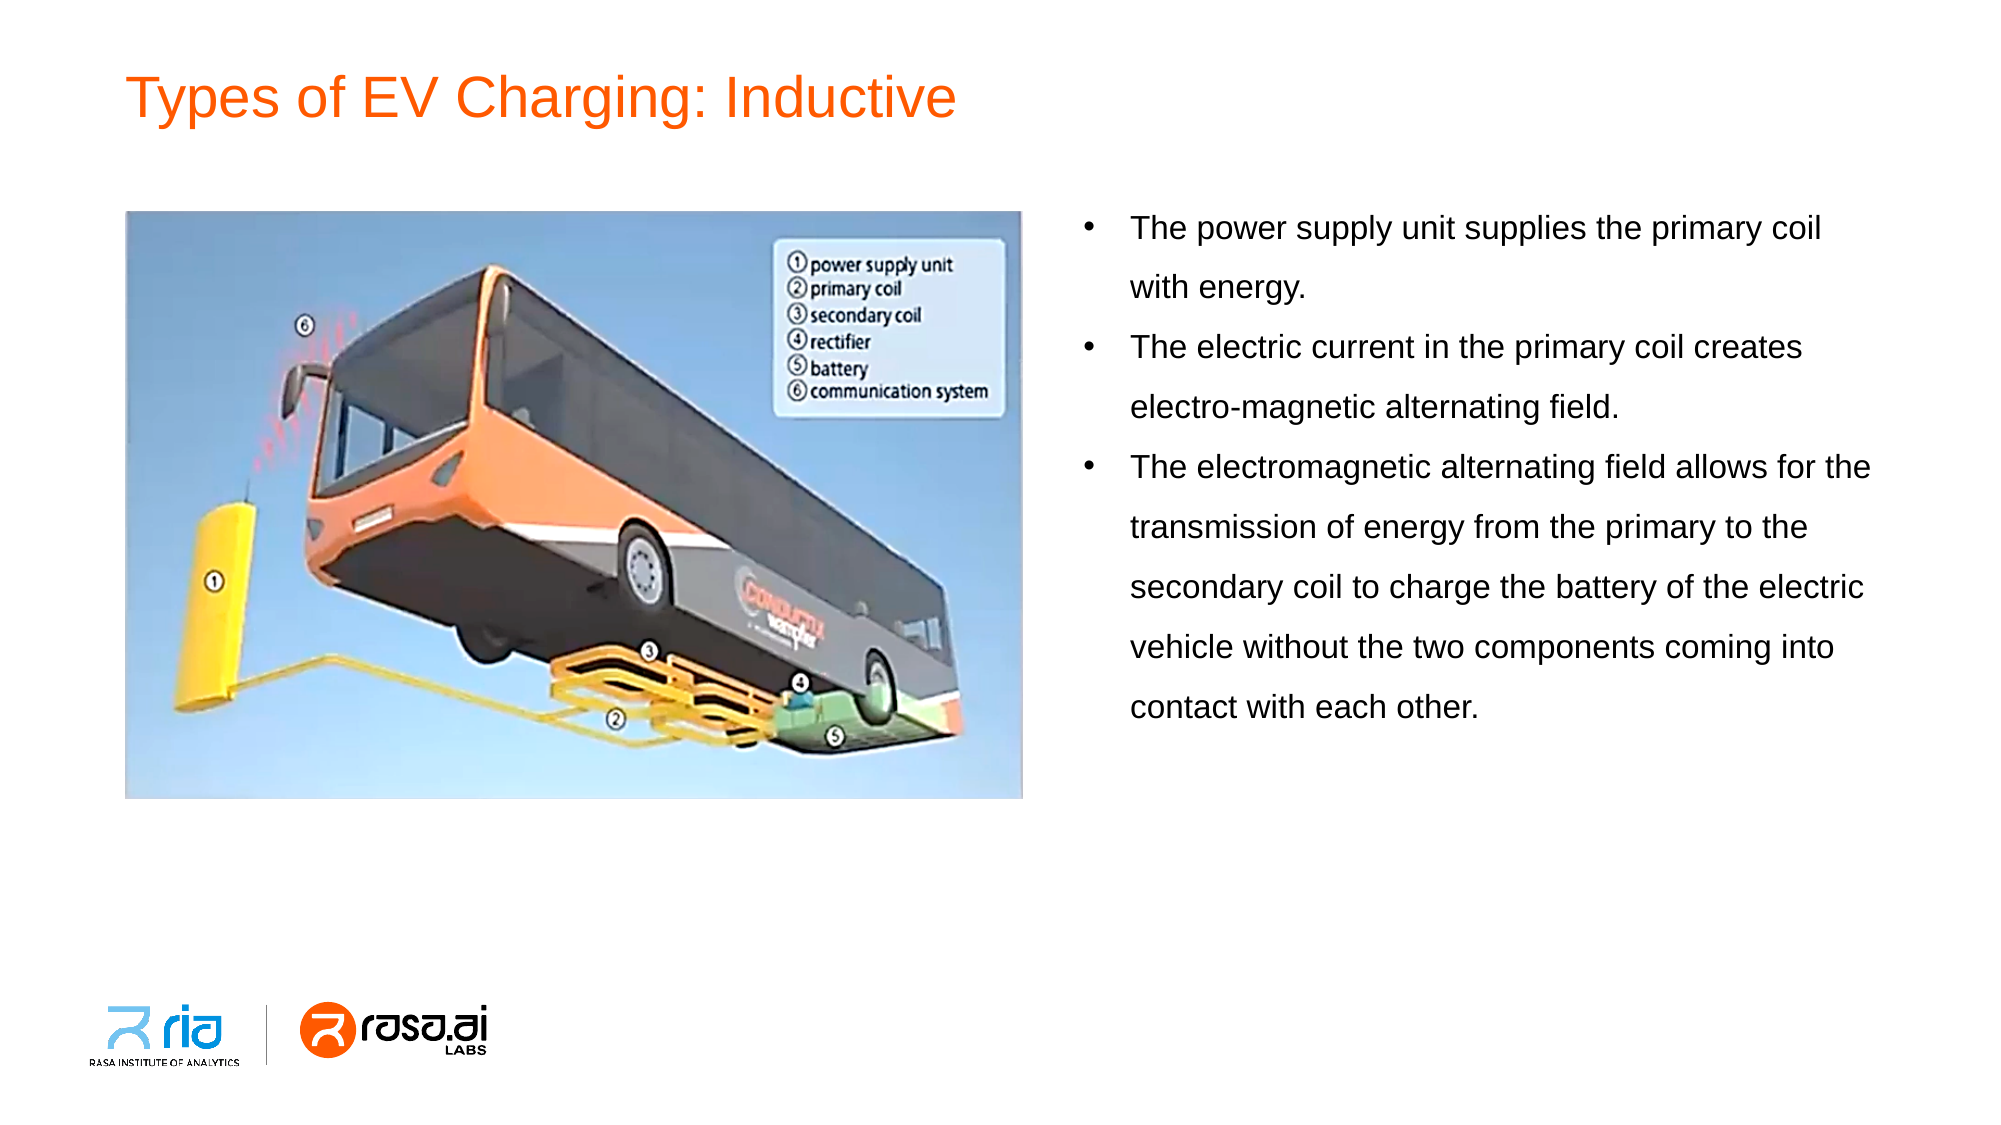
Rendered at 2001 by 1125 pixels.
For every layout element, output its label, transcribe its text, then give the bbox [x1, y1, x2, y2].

title Types of EV Charging: Inductive [125, 59, 1791, 131]
picture [124, 210, 1024, 799]
picture [78, 992, 250, 1078]
text_box The power supply unit supplies the primary coil with energy. The electric current in the primary coil creates electro-magnetic alternating field. The electromagnetic alternating field allows for the transmission of energy from the primary to the secondary coil to charge the battery of the electric vehicle without the two components coming into contact with each other. [1068, 178, 1902, 733]
